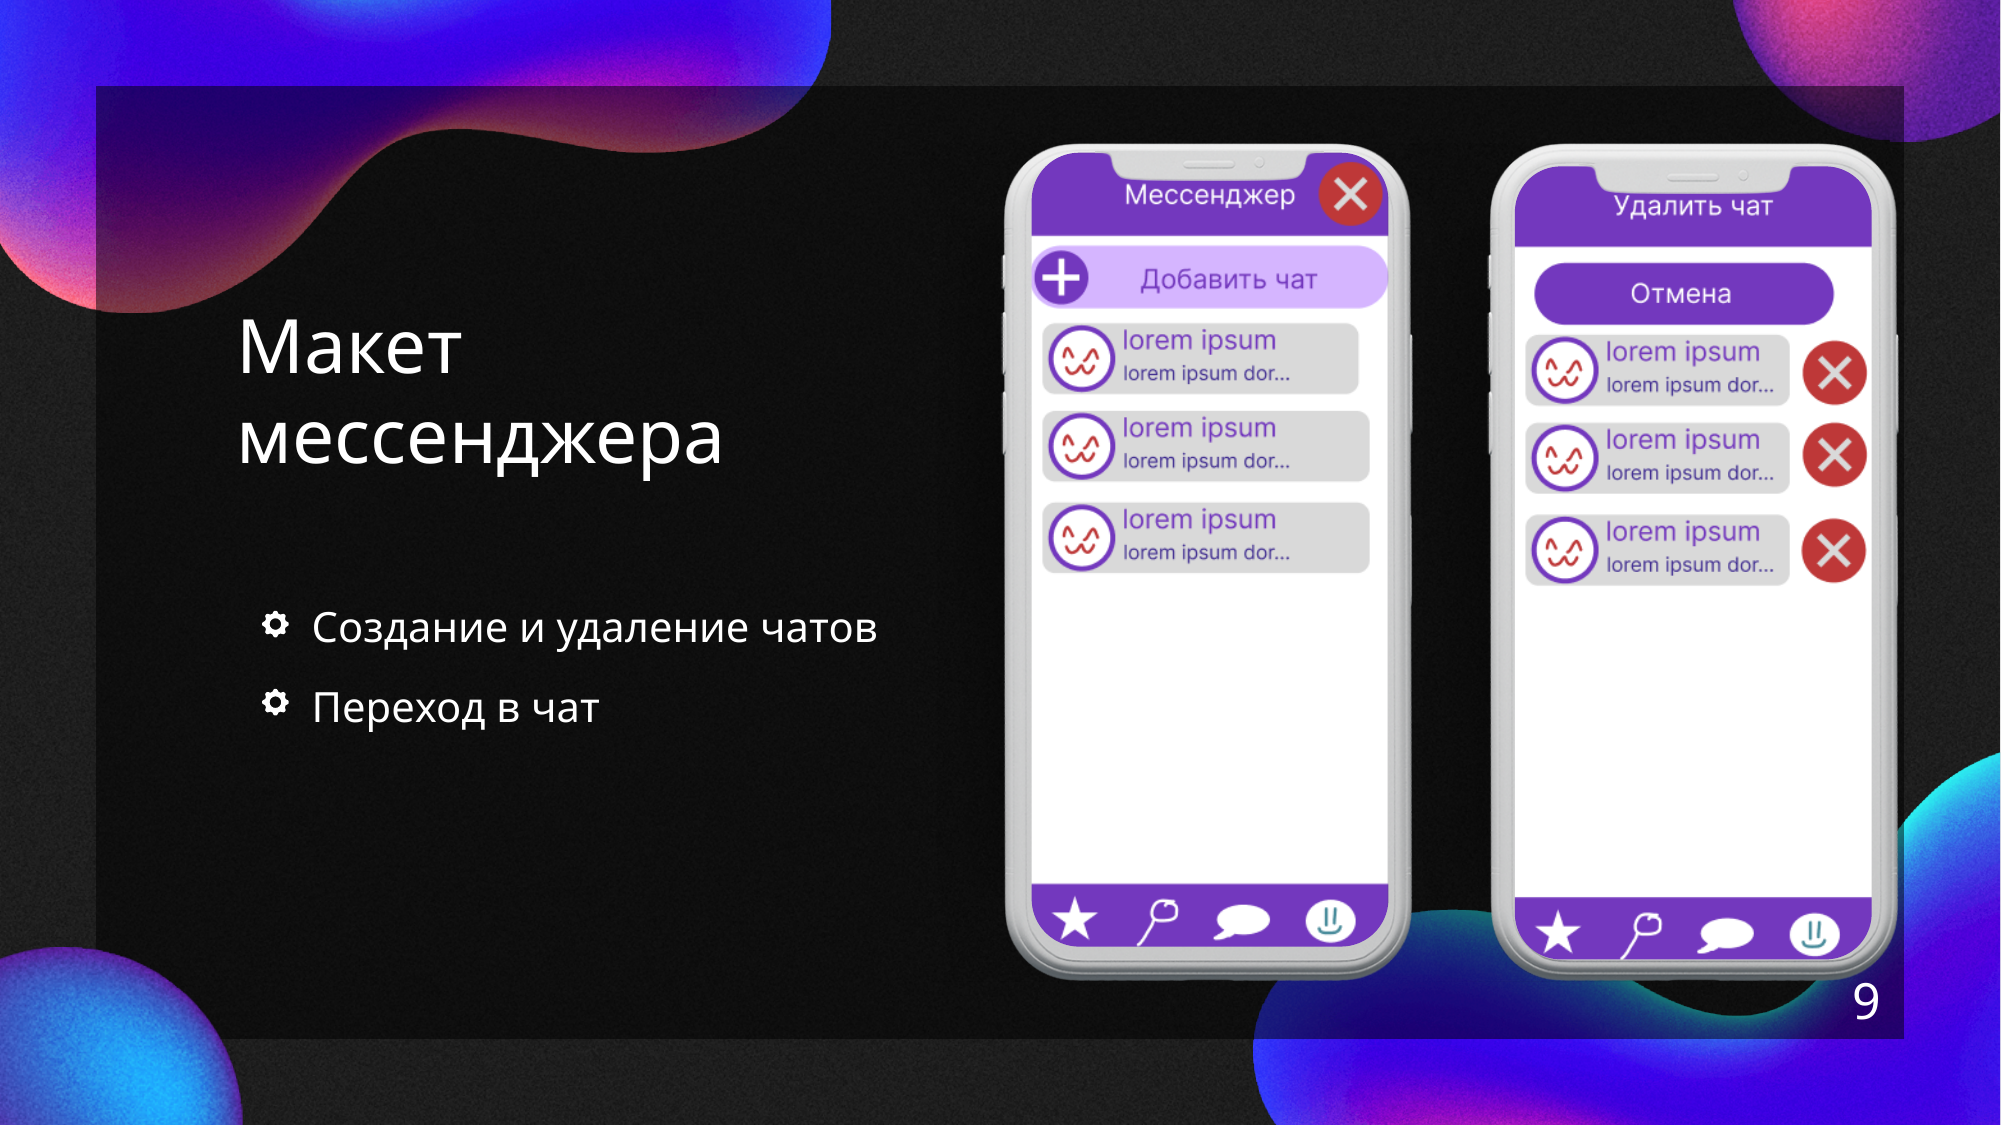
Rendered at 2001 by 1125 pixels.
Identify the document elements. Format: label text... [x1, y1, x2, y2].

text_box Макет мессенджера [221, 291, 897, 487]
text_box Создание и удаление чатов Переход в чат [221, 563, 897, 739]
picture [0, 0, 2001, 1125]
text_box 9 [1837, 982, 1896, 1097]
text_box [262, 688, 289, 716]
text_box [262, 610, 289, 638]
